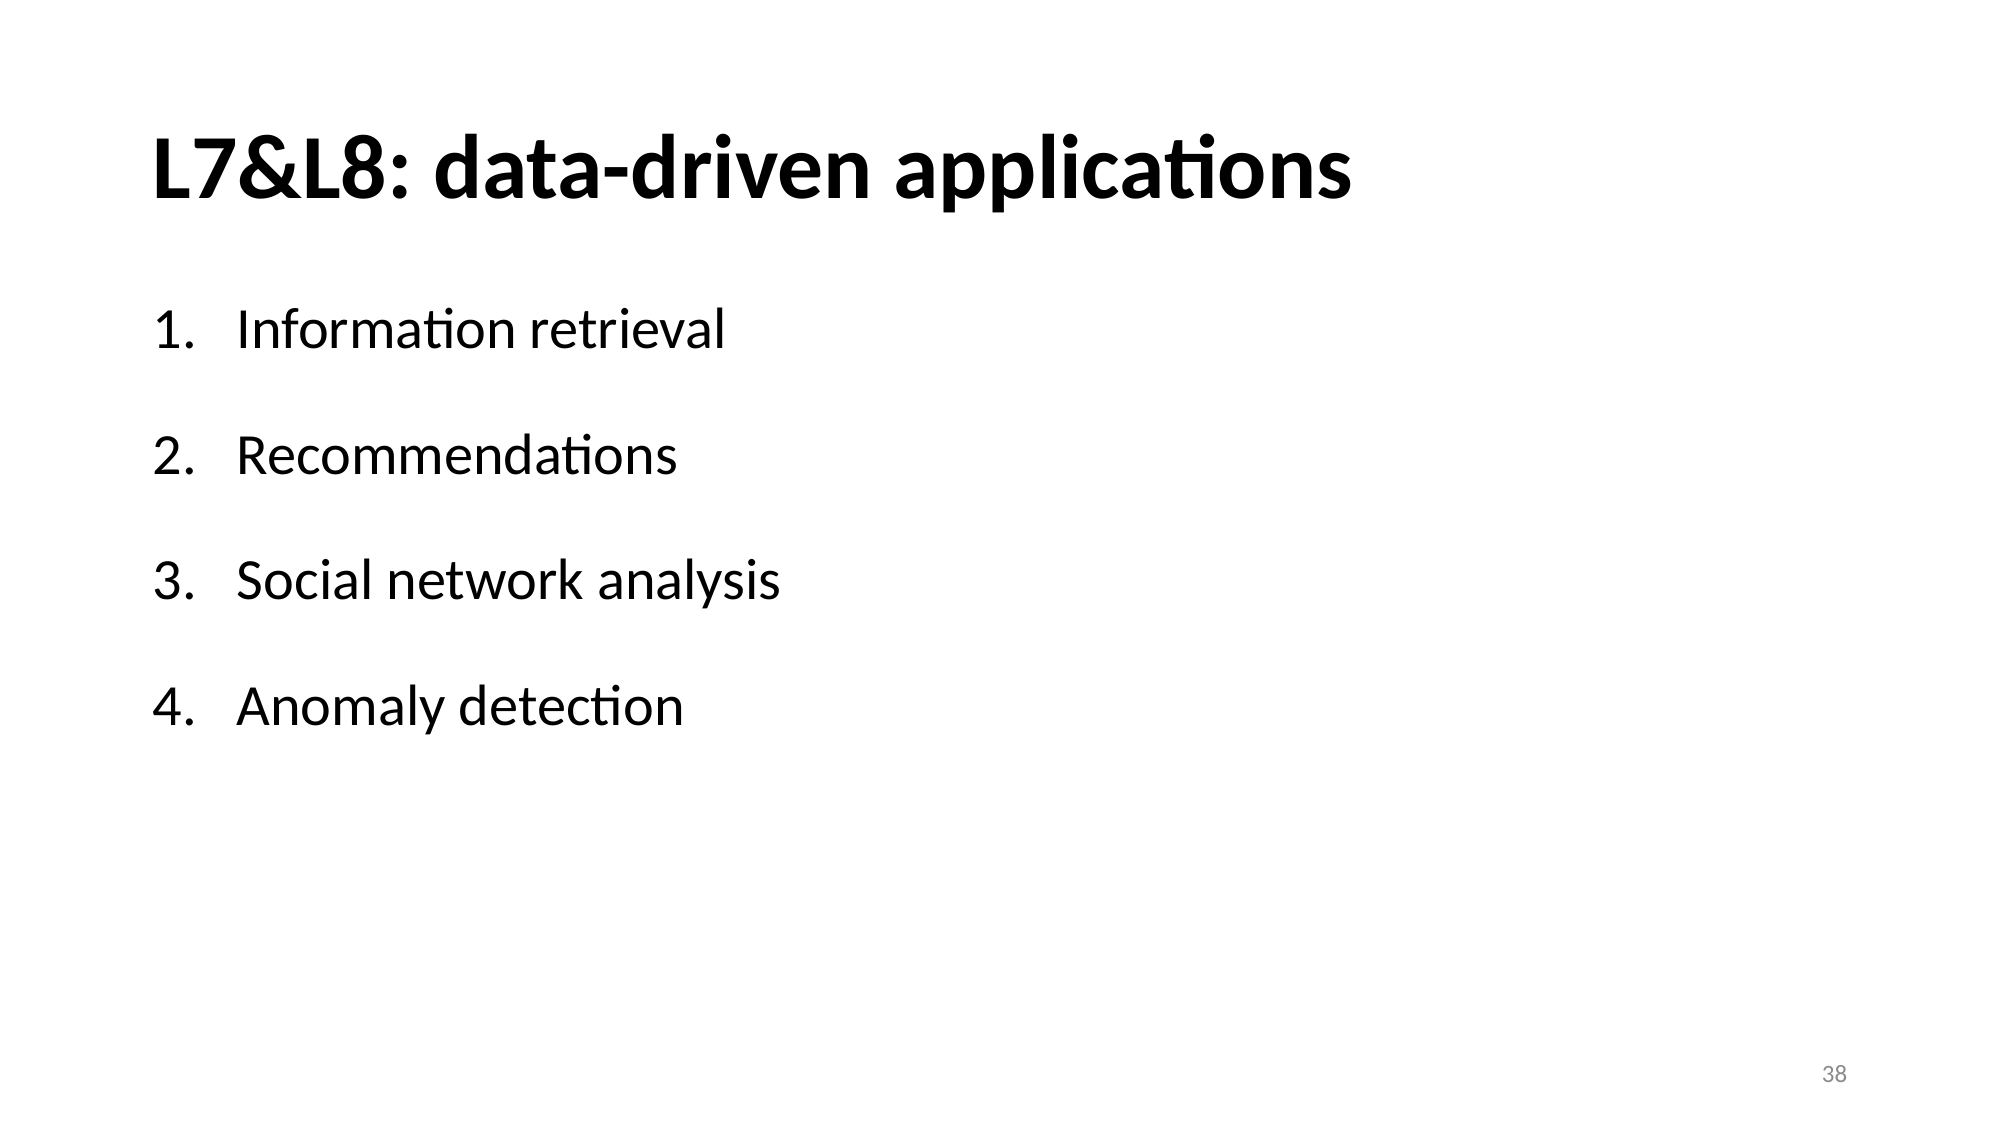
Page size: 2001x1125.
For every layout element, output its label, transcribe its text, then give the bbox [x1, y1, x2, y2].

list Information retrieval Recommendations Social network analysis Anomaly detection [137, 248, 1863, 962]
title L7&L8: data-driven applications [137, 59, 1863, 248]
slide_number 38 [1412, 1042, 1863, 1103]
